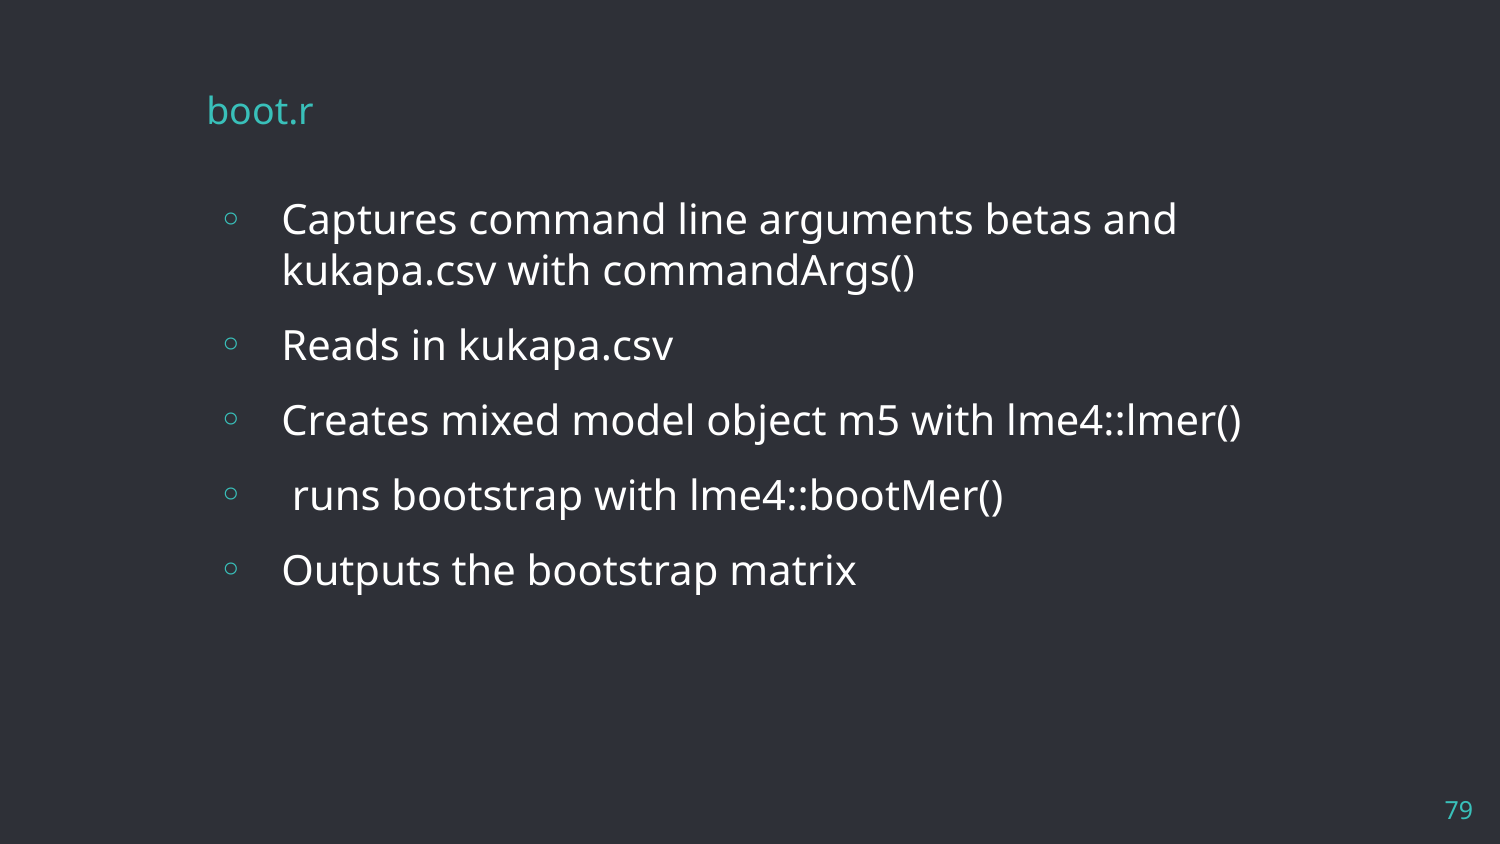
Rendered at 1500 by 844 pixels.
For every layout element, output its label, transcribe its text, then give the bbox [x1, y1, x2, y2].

slide_number 79 [1398, 779, 1489, 832]
list Captures command line arguments betas and kukapa.csv with commandArgs() Reads in kukapa.csv Creates mixed model object m5 with lme4::lmer() runs bootstrap with lme4::bootMer() Outputs the bootstrap matrix [191, 178, 1317, 790]
title boot.r [191, 90, 1317, 147]
